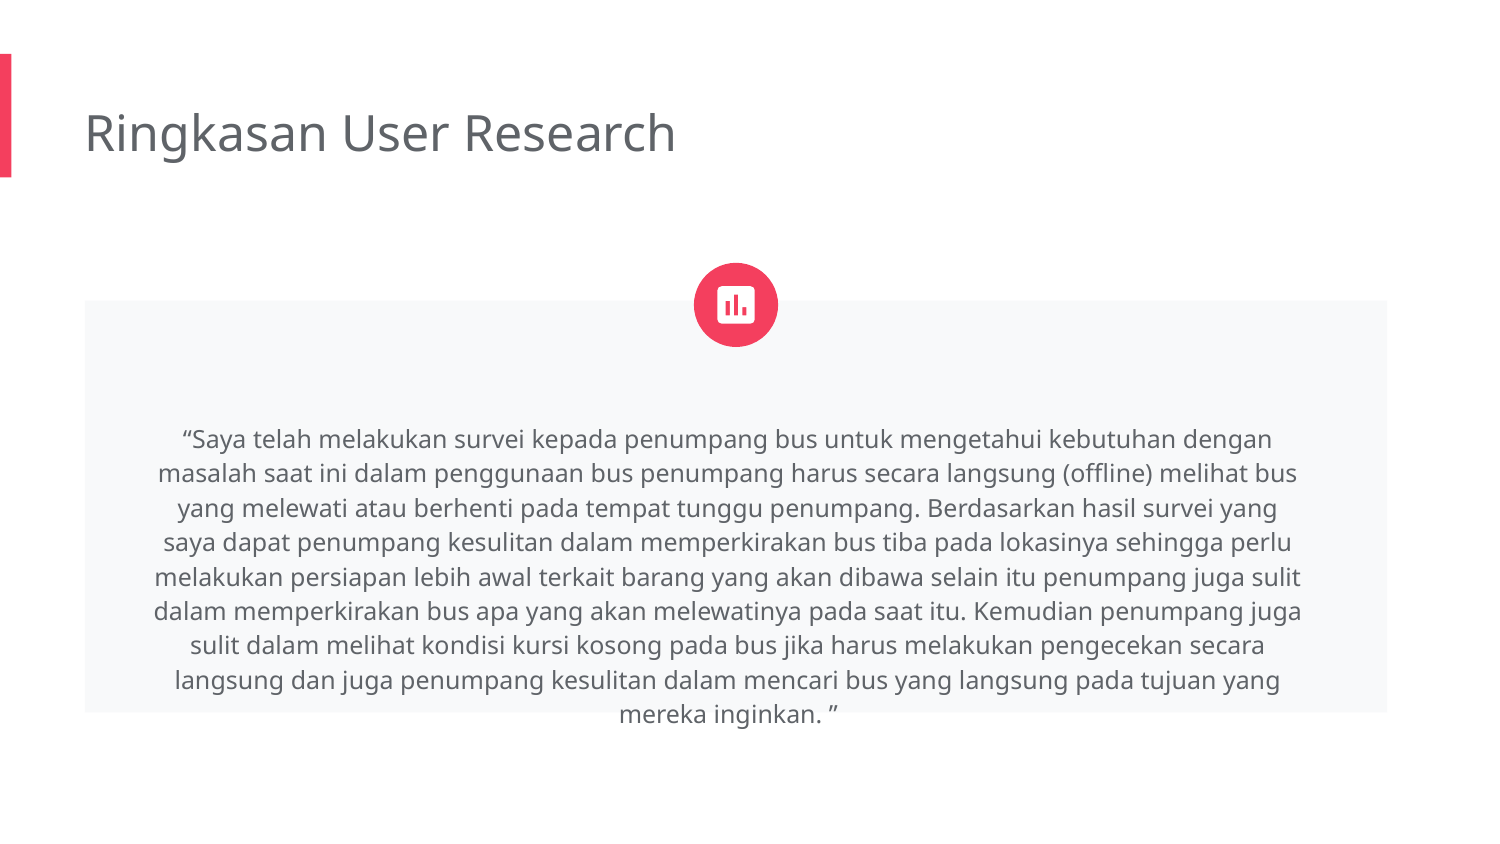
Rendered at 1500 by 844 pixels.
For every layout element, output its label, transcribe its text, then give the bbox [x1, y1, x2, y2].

text_box “Saya telah melakukan survei kepada penumpang bus untuk mengetahui kebutuhan dengan masalah saat ini dalam penggunaan bus penumpang harus secara langsung (offline) melihat bus yang melewati atau berhenti pada tempat tunggu penumpang. Berdasarkan hasil survei yang saya dapat penumpang kesulitan dalam memperkirakan bus tiba pada lokasinya sehingga perlu melakukan persiapan lebih awal terkait barang yang akan dibawa selain itu penumpang juga sulit dalam memperkirakan bus apa yang akan melewatinya pada saat itu. Kemudian penumpang juga sulit dalam melihat kondisi kursi kosong pada bus jika harus melakukan pengecekan secara langsung dan juga penumpang kesulitan dalam mencari bus yang langsung pada tujuan yang mereka inginkan. ” [150, 403, 1322, 744]
text_box [717, 286, 755, 324]
text_box Ringkasan User Research [84, 85, 1095, 176]
text_box [693, 262, 779, 348]
text_box [84, 300, 1388, 713]
